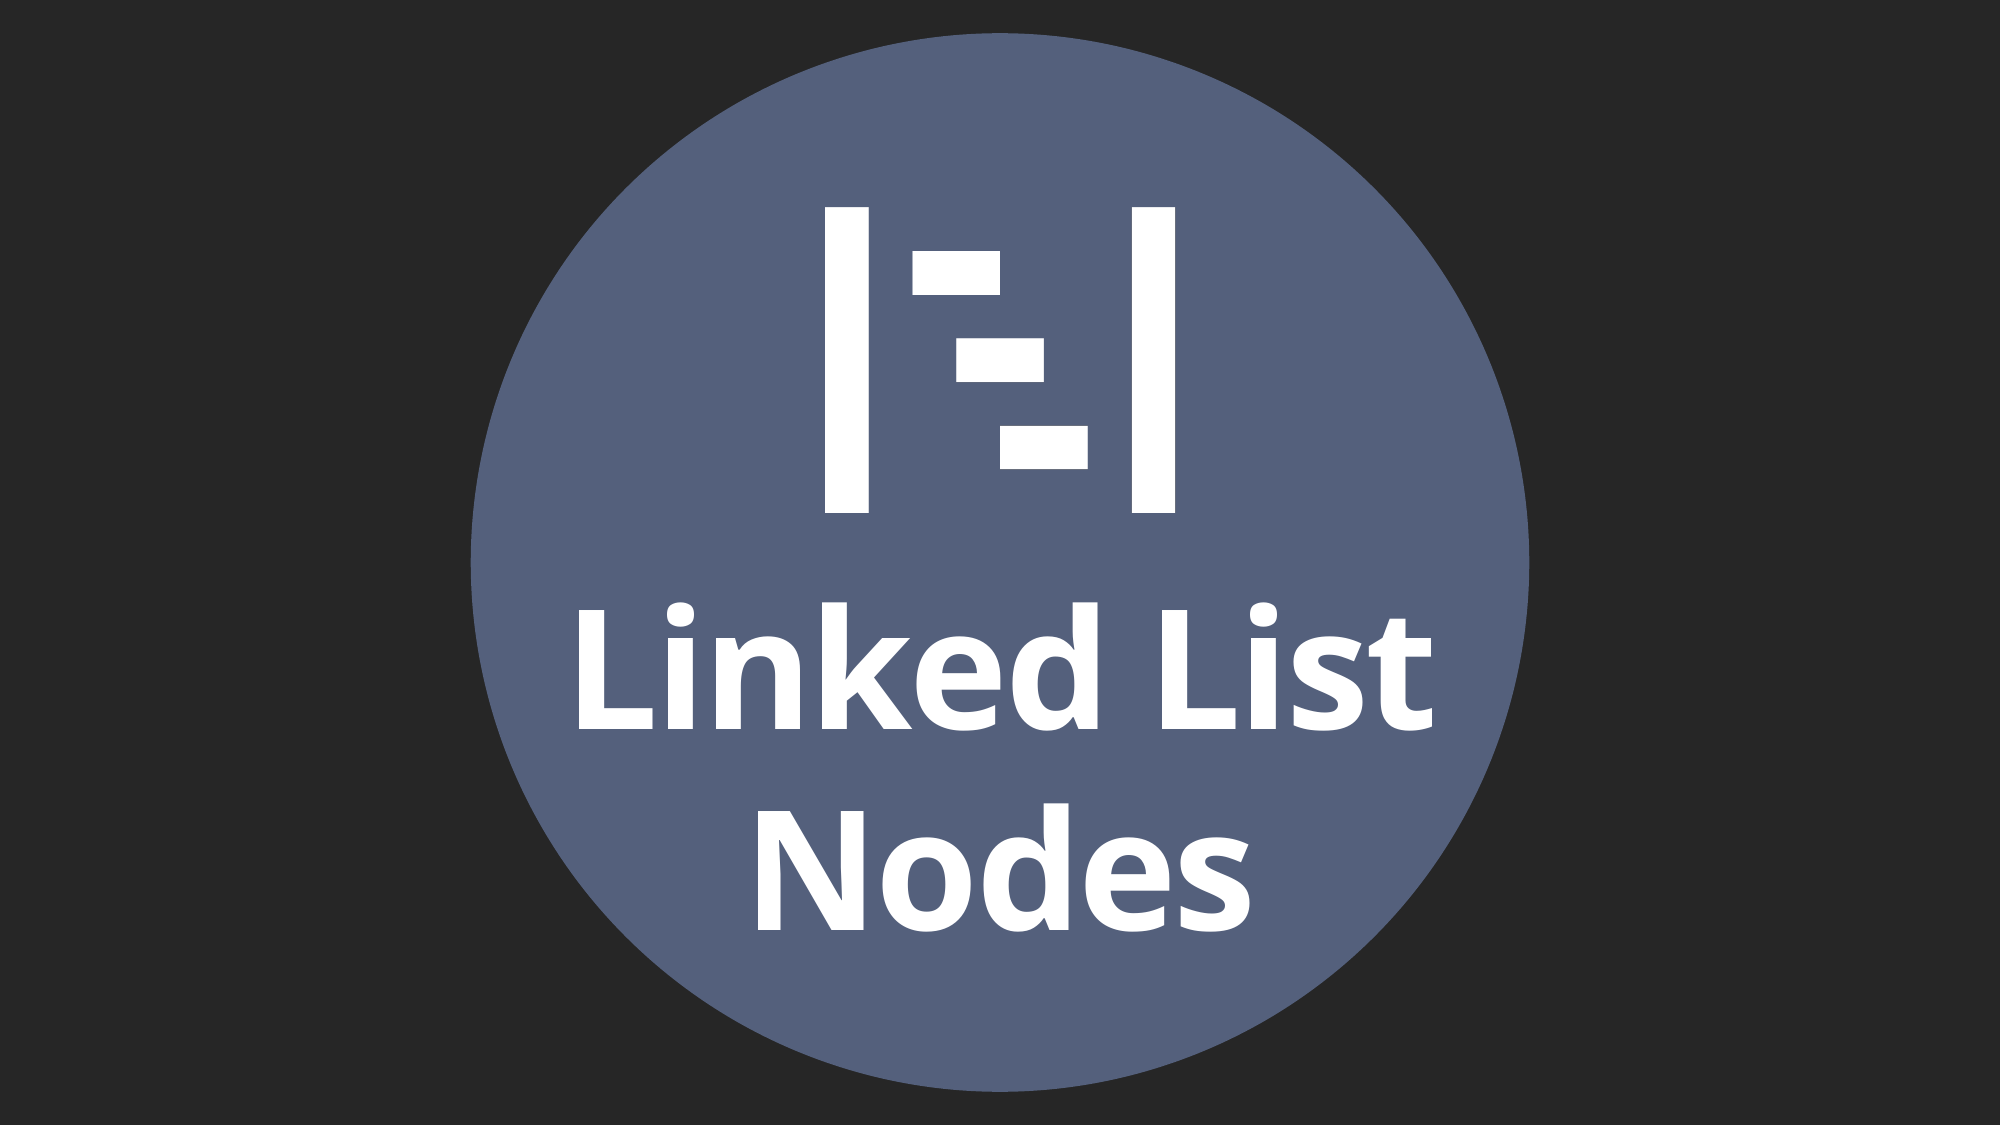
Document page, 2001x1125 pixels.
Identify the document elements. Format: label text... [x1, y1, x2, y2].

picture [794, 169, 1206, 581]
text_box Linked List Nodes [483, 556, 1517, 971]
text_box [469, 32, 1531, 681]
text_box [661, 971, 1339, 1093]
